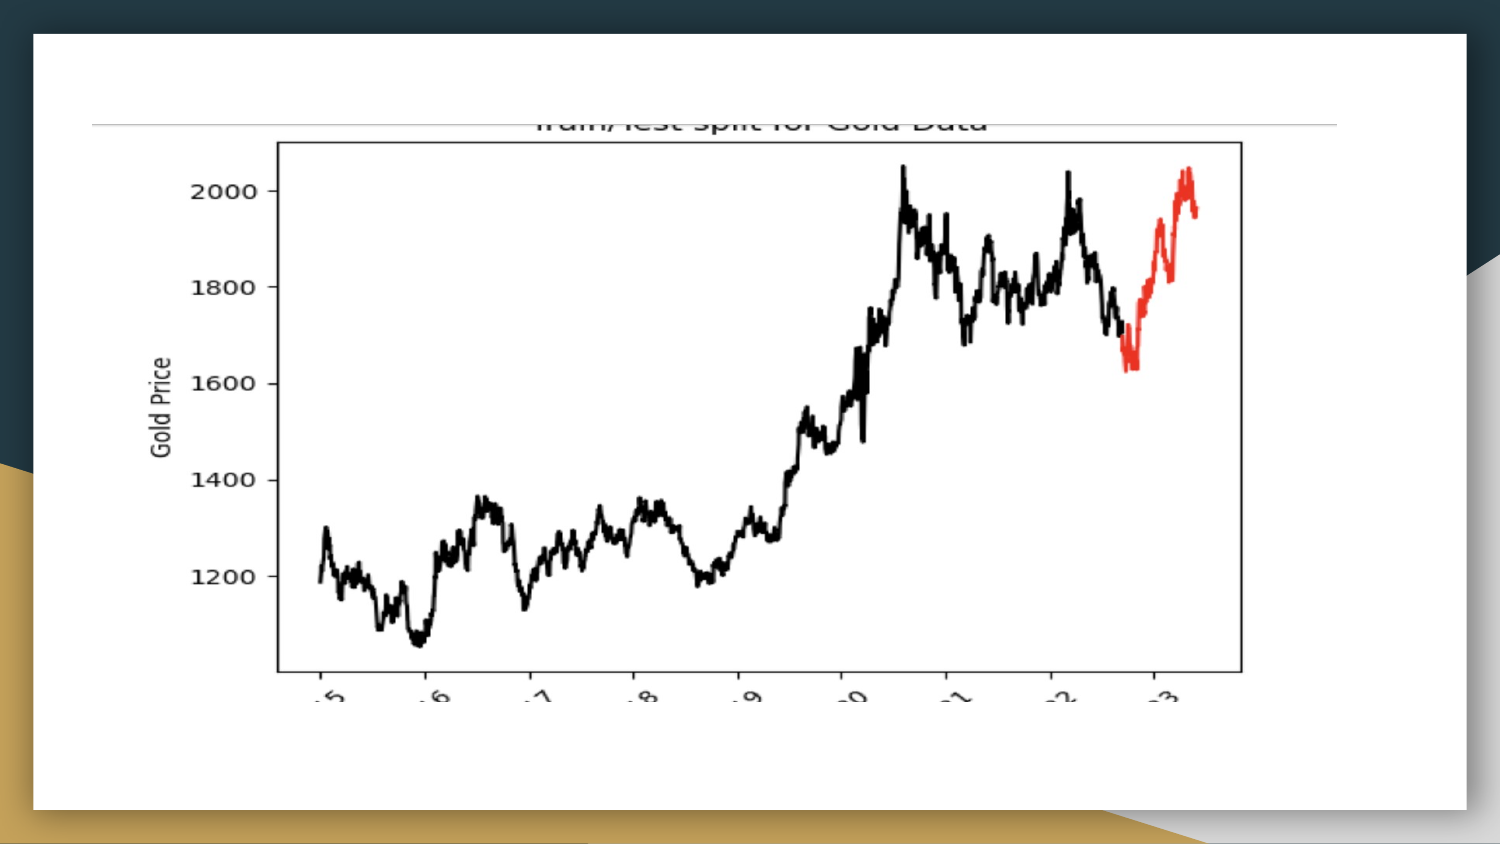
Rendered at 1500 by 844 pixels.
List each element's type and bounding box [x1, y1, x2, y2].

picture [92, 114, 1337, 703]
